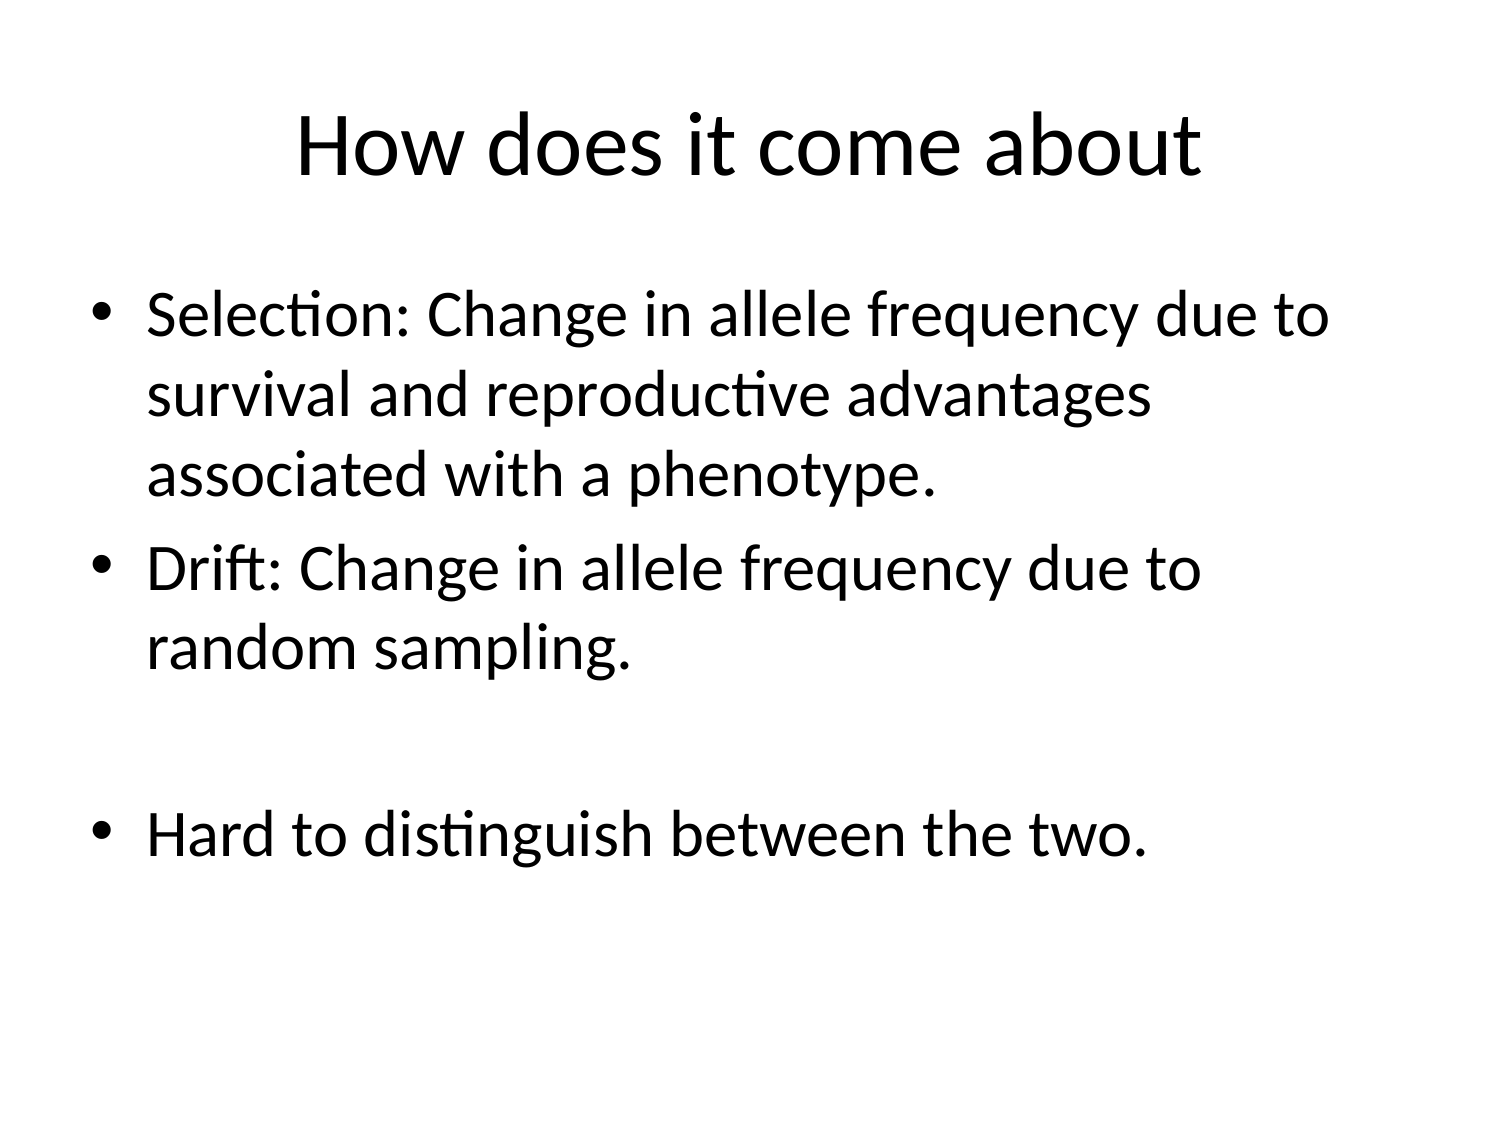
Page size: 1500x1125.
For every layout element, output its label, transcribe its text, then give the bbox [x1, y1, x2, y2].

list Selection: Change in allele frequency due to survival and reproductive advantages associated with a phenotype. Drift: Change in allele frequency due to random sampling. Hard to distinguish between the two. [75, 262, 1425, 1005]
title How does it come about [75, 45, 1425, 233]
